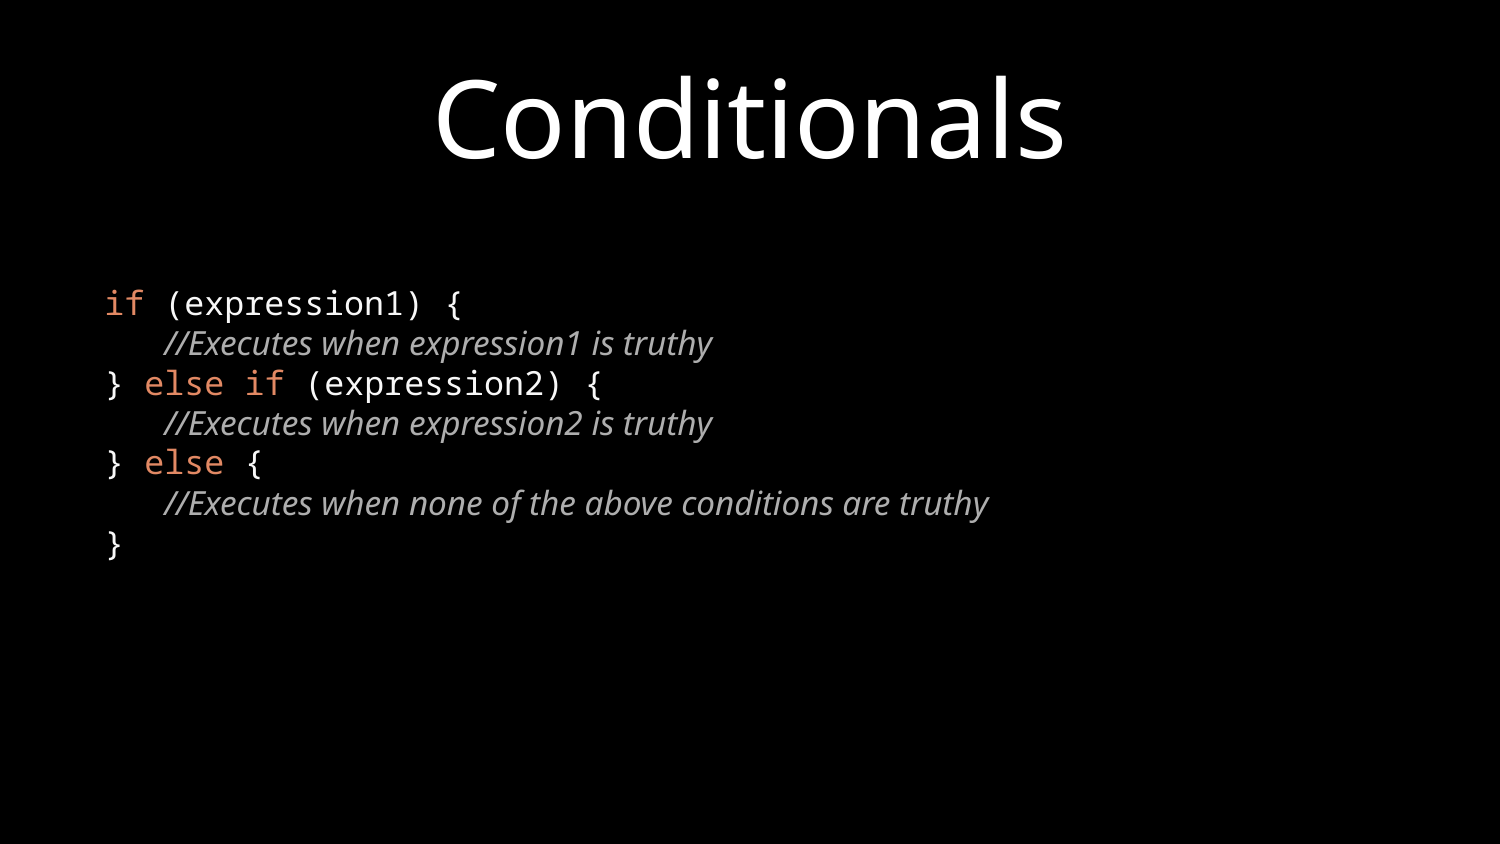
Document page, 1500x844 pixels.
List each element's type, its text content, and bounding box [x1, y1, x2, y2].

title Conditionals [109, 21, 1391, 209]
text_box if (expression1) { //Executes when expression1 is truthy } else if (expression2) { //Executes when expression2 is truthy } else { //Executes when none of the above conditions are truthy } [99, 318, 1283, 526]
